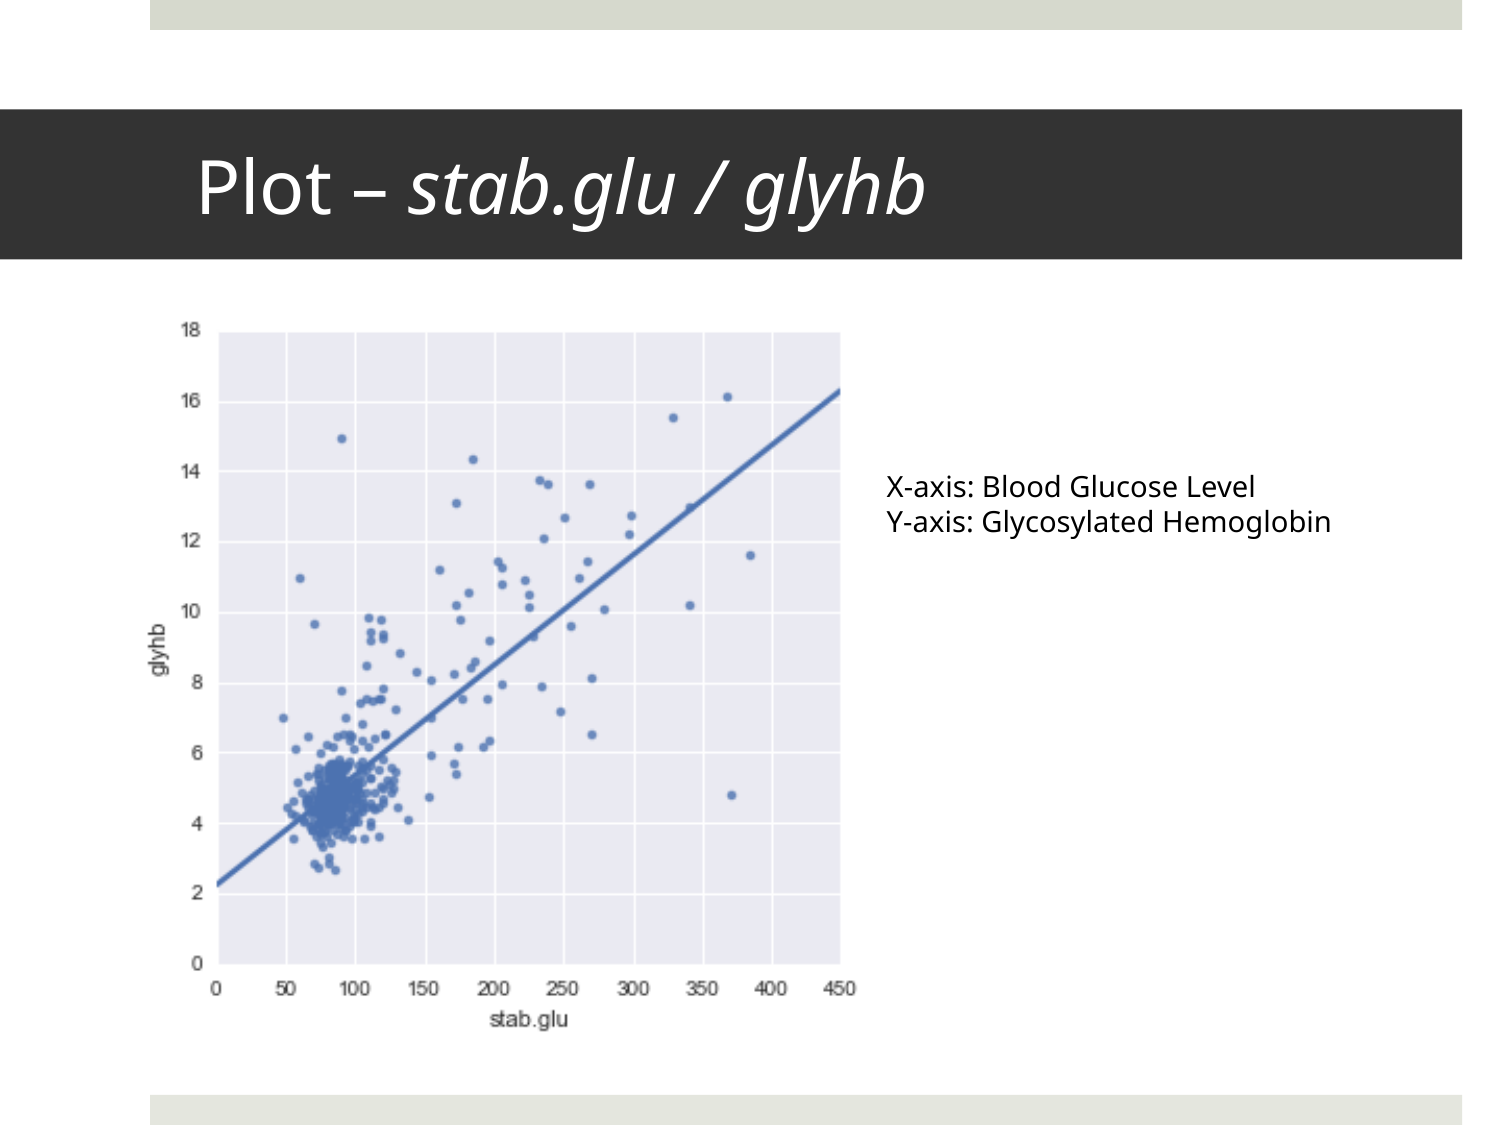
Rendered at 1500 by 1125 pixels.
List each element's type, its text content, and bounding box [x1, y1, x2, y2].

title Plot – stab.glu / glyhb [0, 109, 1463, 260]
text_box X-axis: Blood Glucose Level Y-axis: Glycosylated Hemoglobin [873, 460, 1396, 546]
picture [135, 307, 873, 1045]
